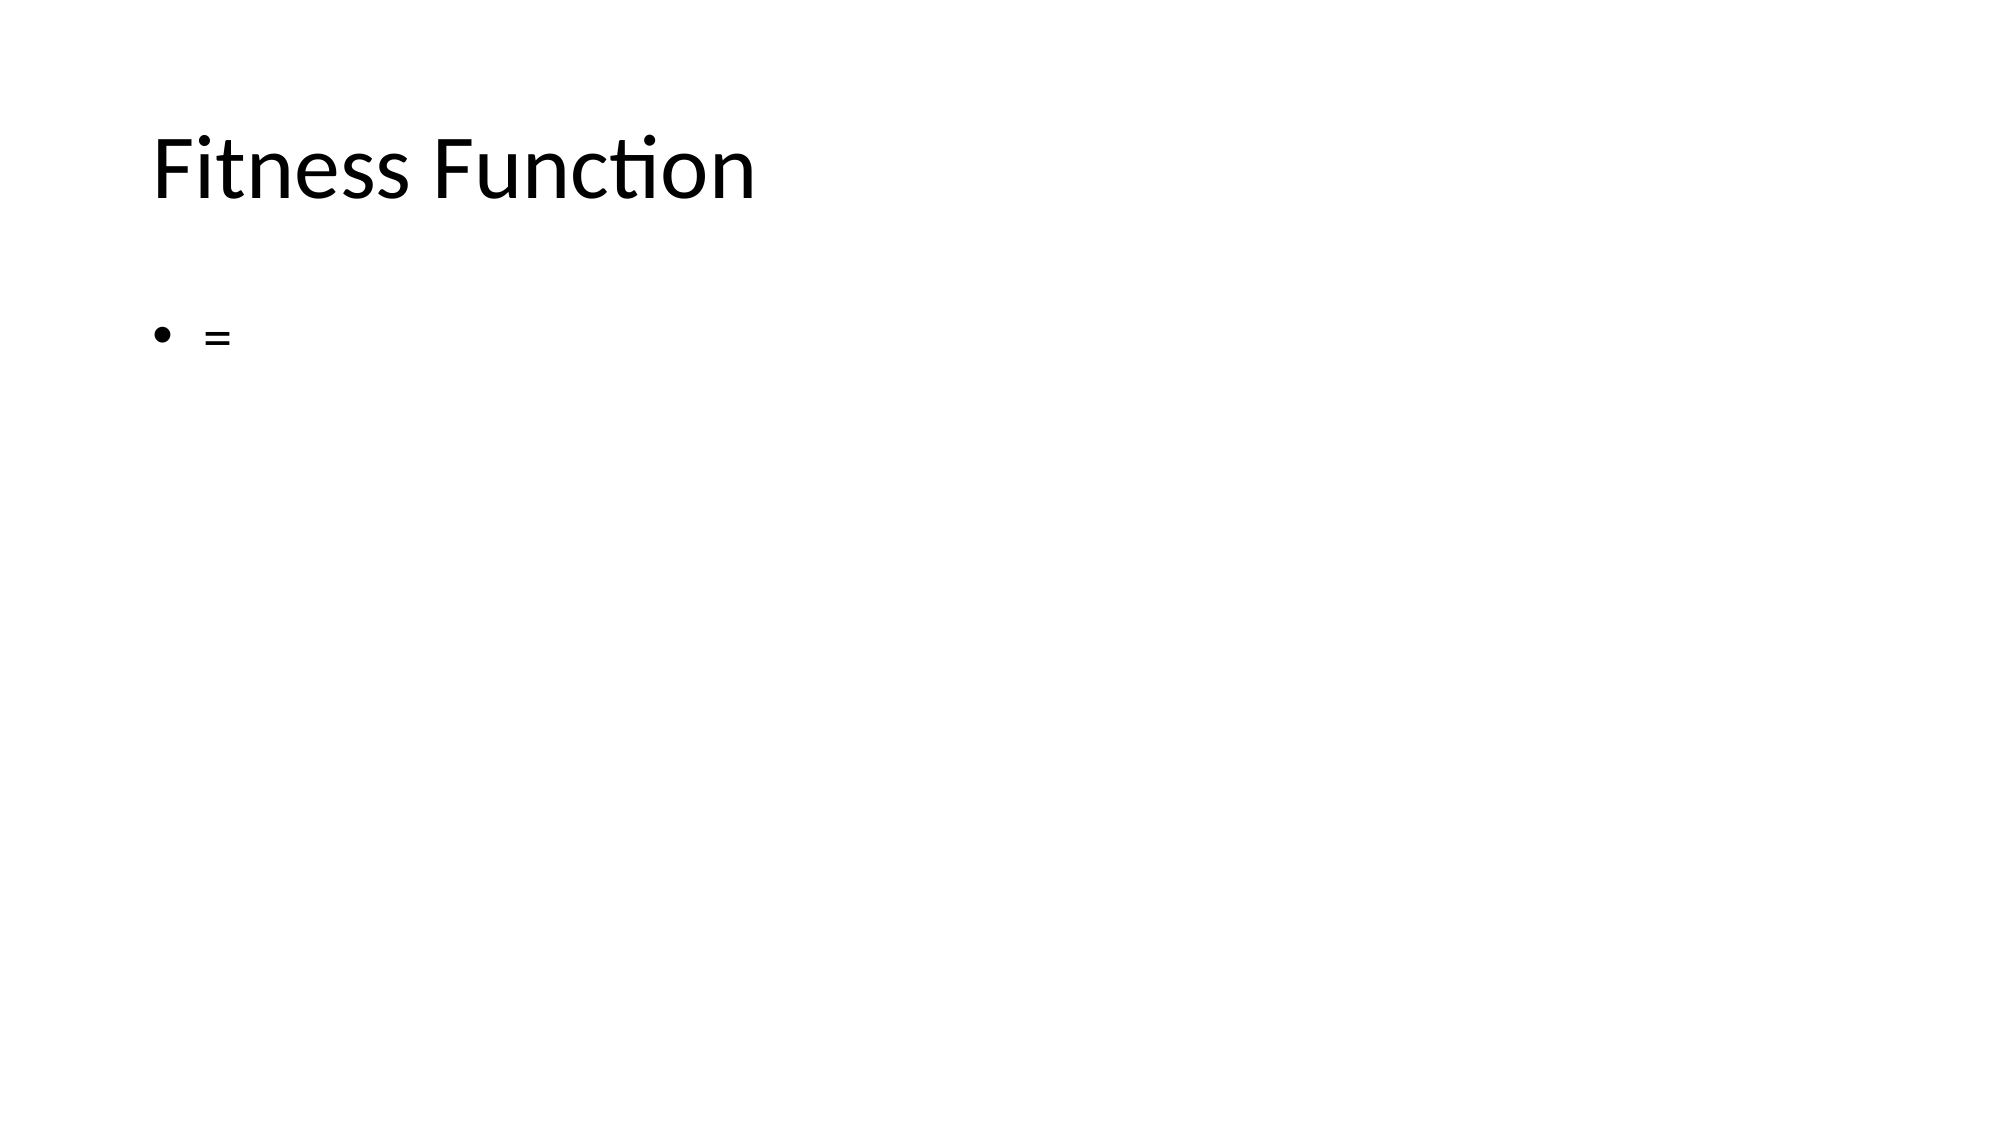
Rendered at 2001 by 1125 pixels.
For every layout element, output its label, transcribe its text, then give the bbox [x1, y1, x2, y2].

title Fitness Function [137, 59, 1863, 278]
